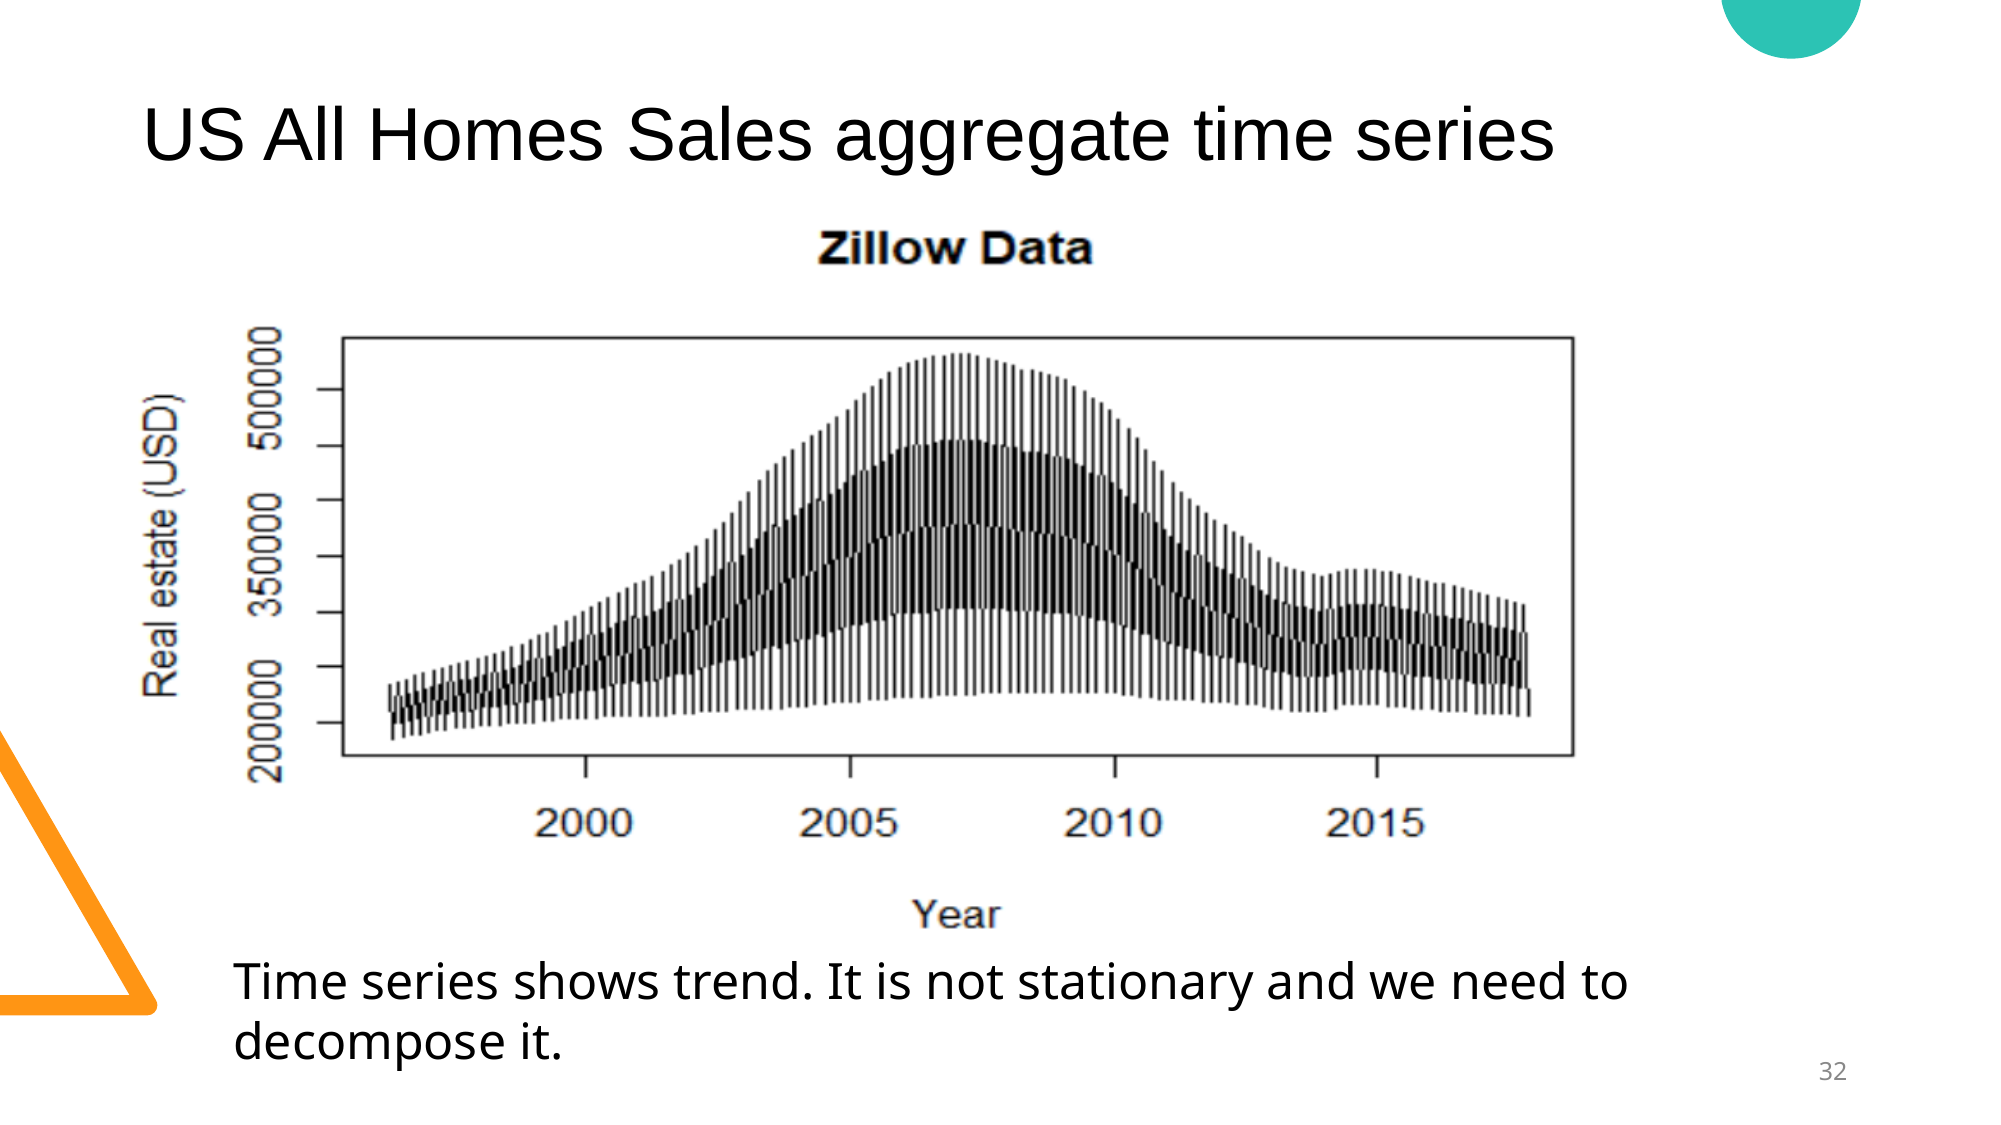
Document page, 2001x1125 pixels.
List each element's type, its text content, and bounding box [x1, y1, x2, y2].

text_box Time series shows trend. It is not stationary and we need to decompose it. [218, 935, 1723, 1086]
text_box US All Homes Sales aggregate time series [127, 70, 1723, 191]
picture [127, 214, 1667, 936]
slide_number ‹#› [1412, 1042, 1863, 1103]
